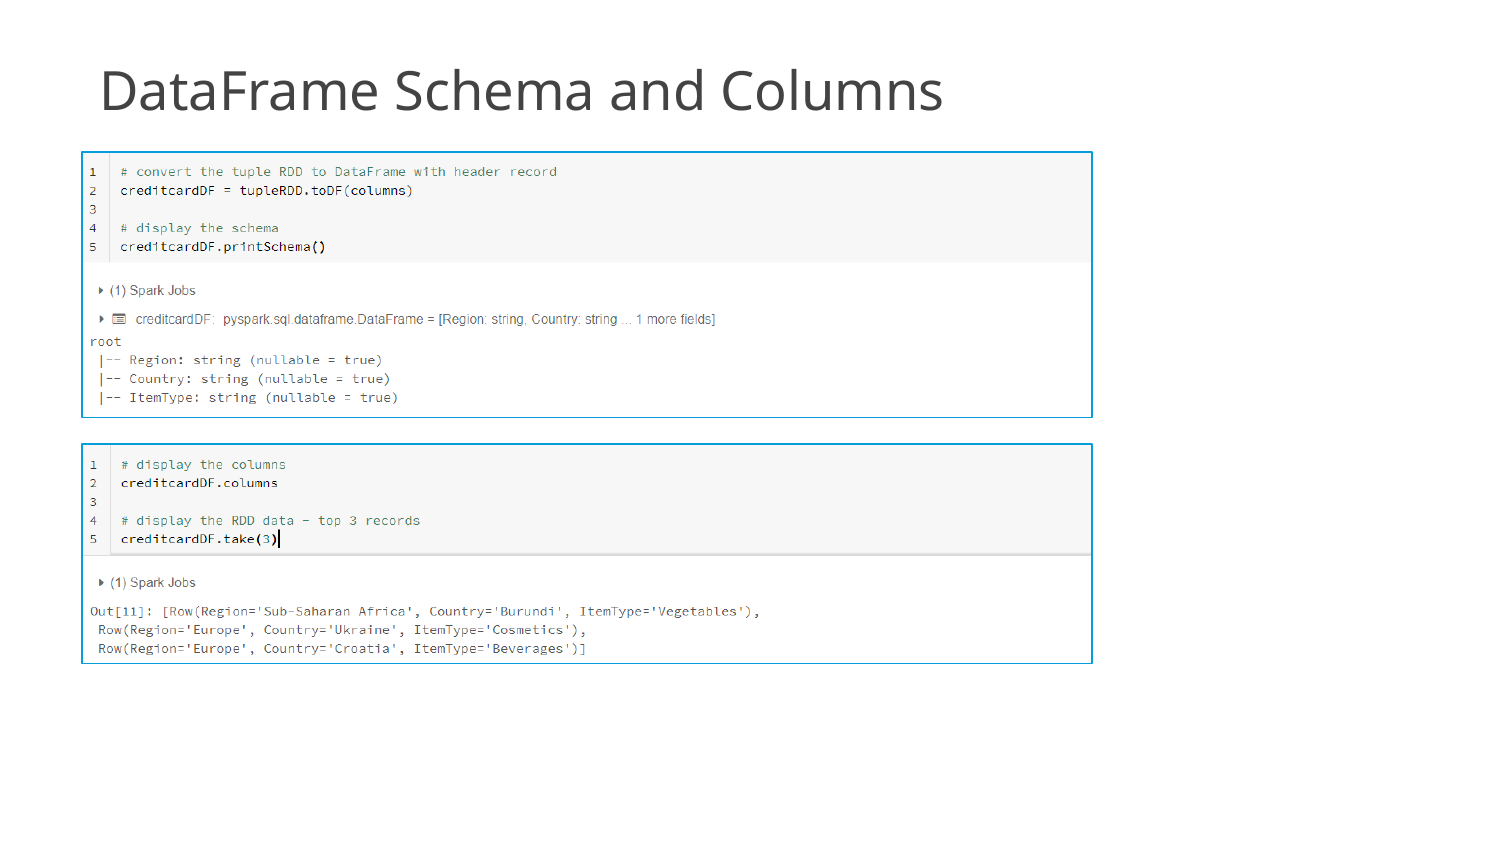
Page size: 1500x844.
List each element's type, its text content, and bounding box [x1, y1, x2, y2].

picture [84, 154, 1090, 416]
text_box DataFrame Schema and Columns [84, 58, 1226, 118]
picture [84, 446, 1090, 662]
